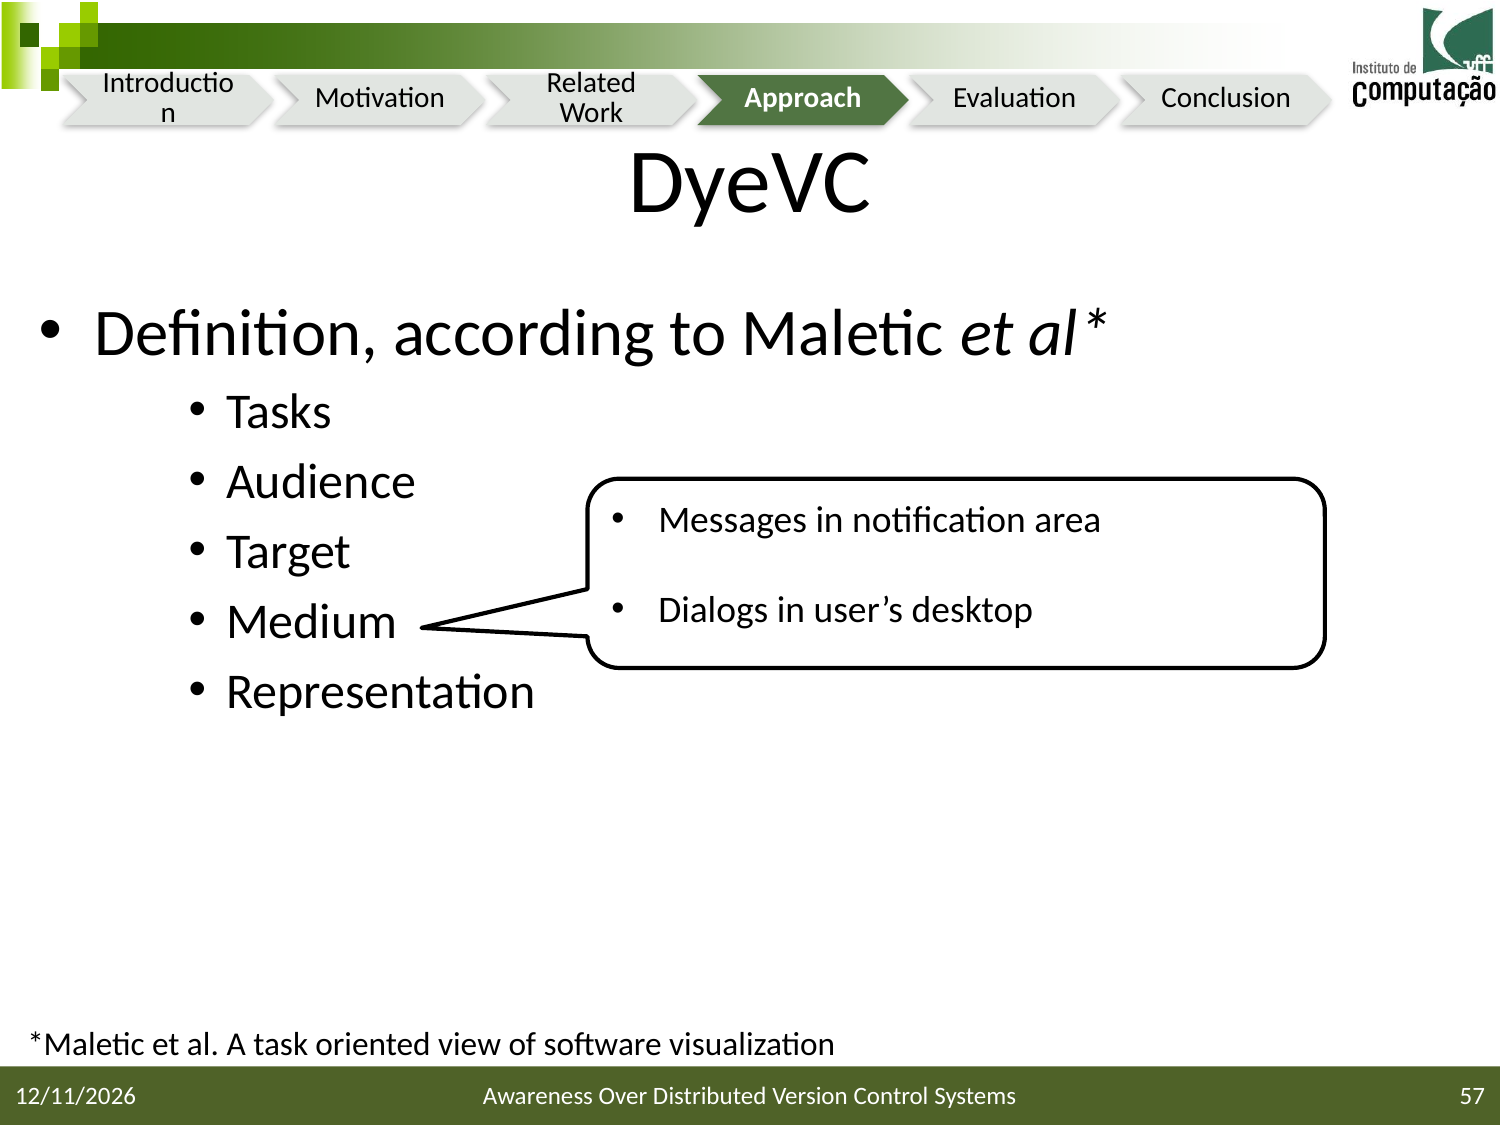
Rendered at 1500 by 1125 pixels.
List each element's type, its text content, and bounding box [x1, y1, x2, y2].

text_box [62, 74, 1333, 126]
slide_number 57 [1149, 1065, 1500, 1125]
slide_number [0, 1065, 350, 1125]
text_box Messages in notification area Dialogs in user’s desktop [419, 476, 1327, 671]
footer Awareness Over Distributed Version Control Systems [362, 1065, 1138, 1125]
title DyeVC [23, 82, 1477, 270]
list Definition, according to Maletic et al* Tasks Audience Target Medium Representation [23, 281, 1477, 1055]
text_box *Maletic et al. A task oriented view of software visualization [12, 1015, 894, 1070]
